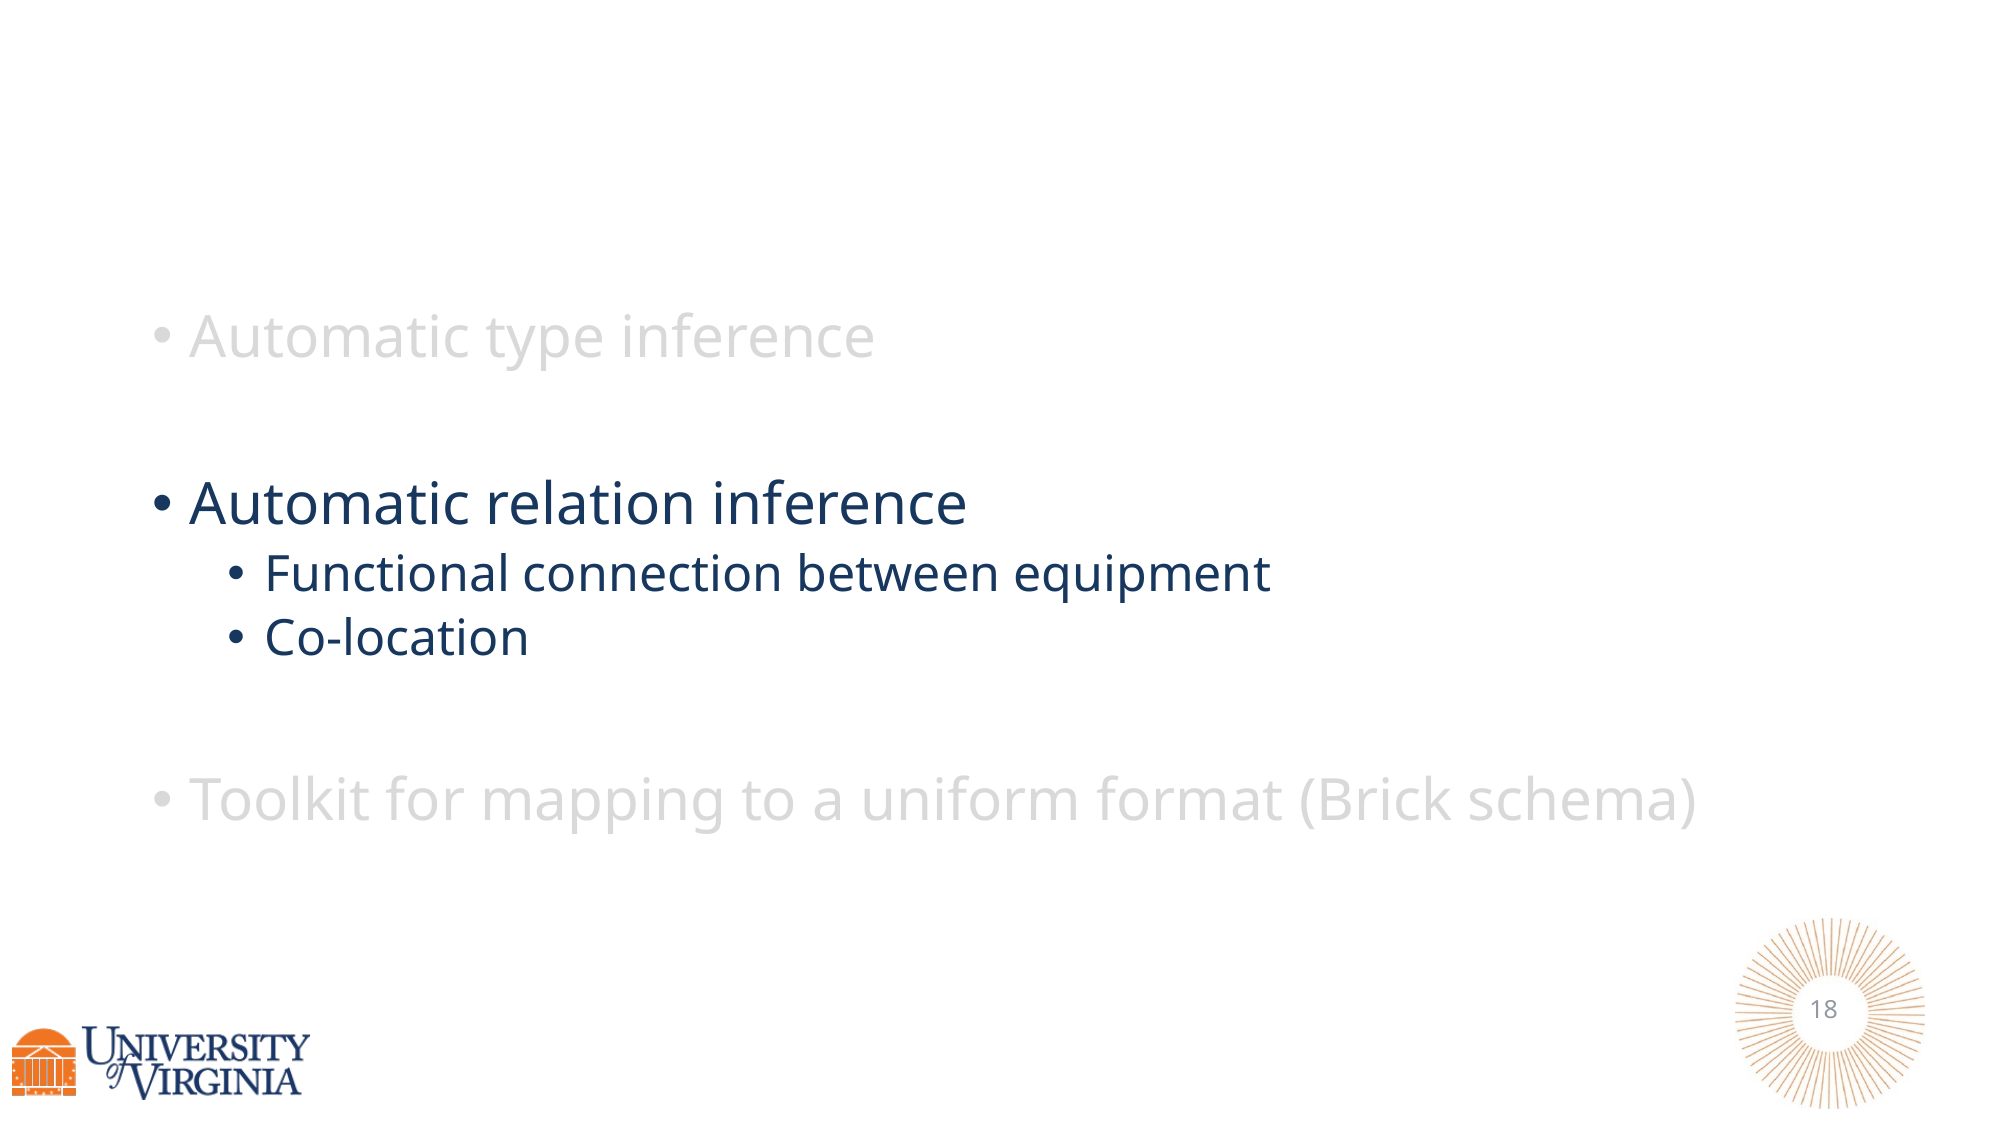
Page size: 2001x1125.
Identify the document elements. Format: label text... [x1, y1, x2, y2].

picture [1735, 918, 1925, 1109]
list Automatic type inference Automatic relation inference Functional connection between equipment Co-location Toolkit for mapping to a uniform format (Brick schema) [137, 299, 1863, 934]
slide_number 18 [1402, 980, 1853, 1041]
